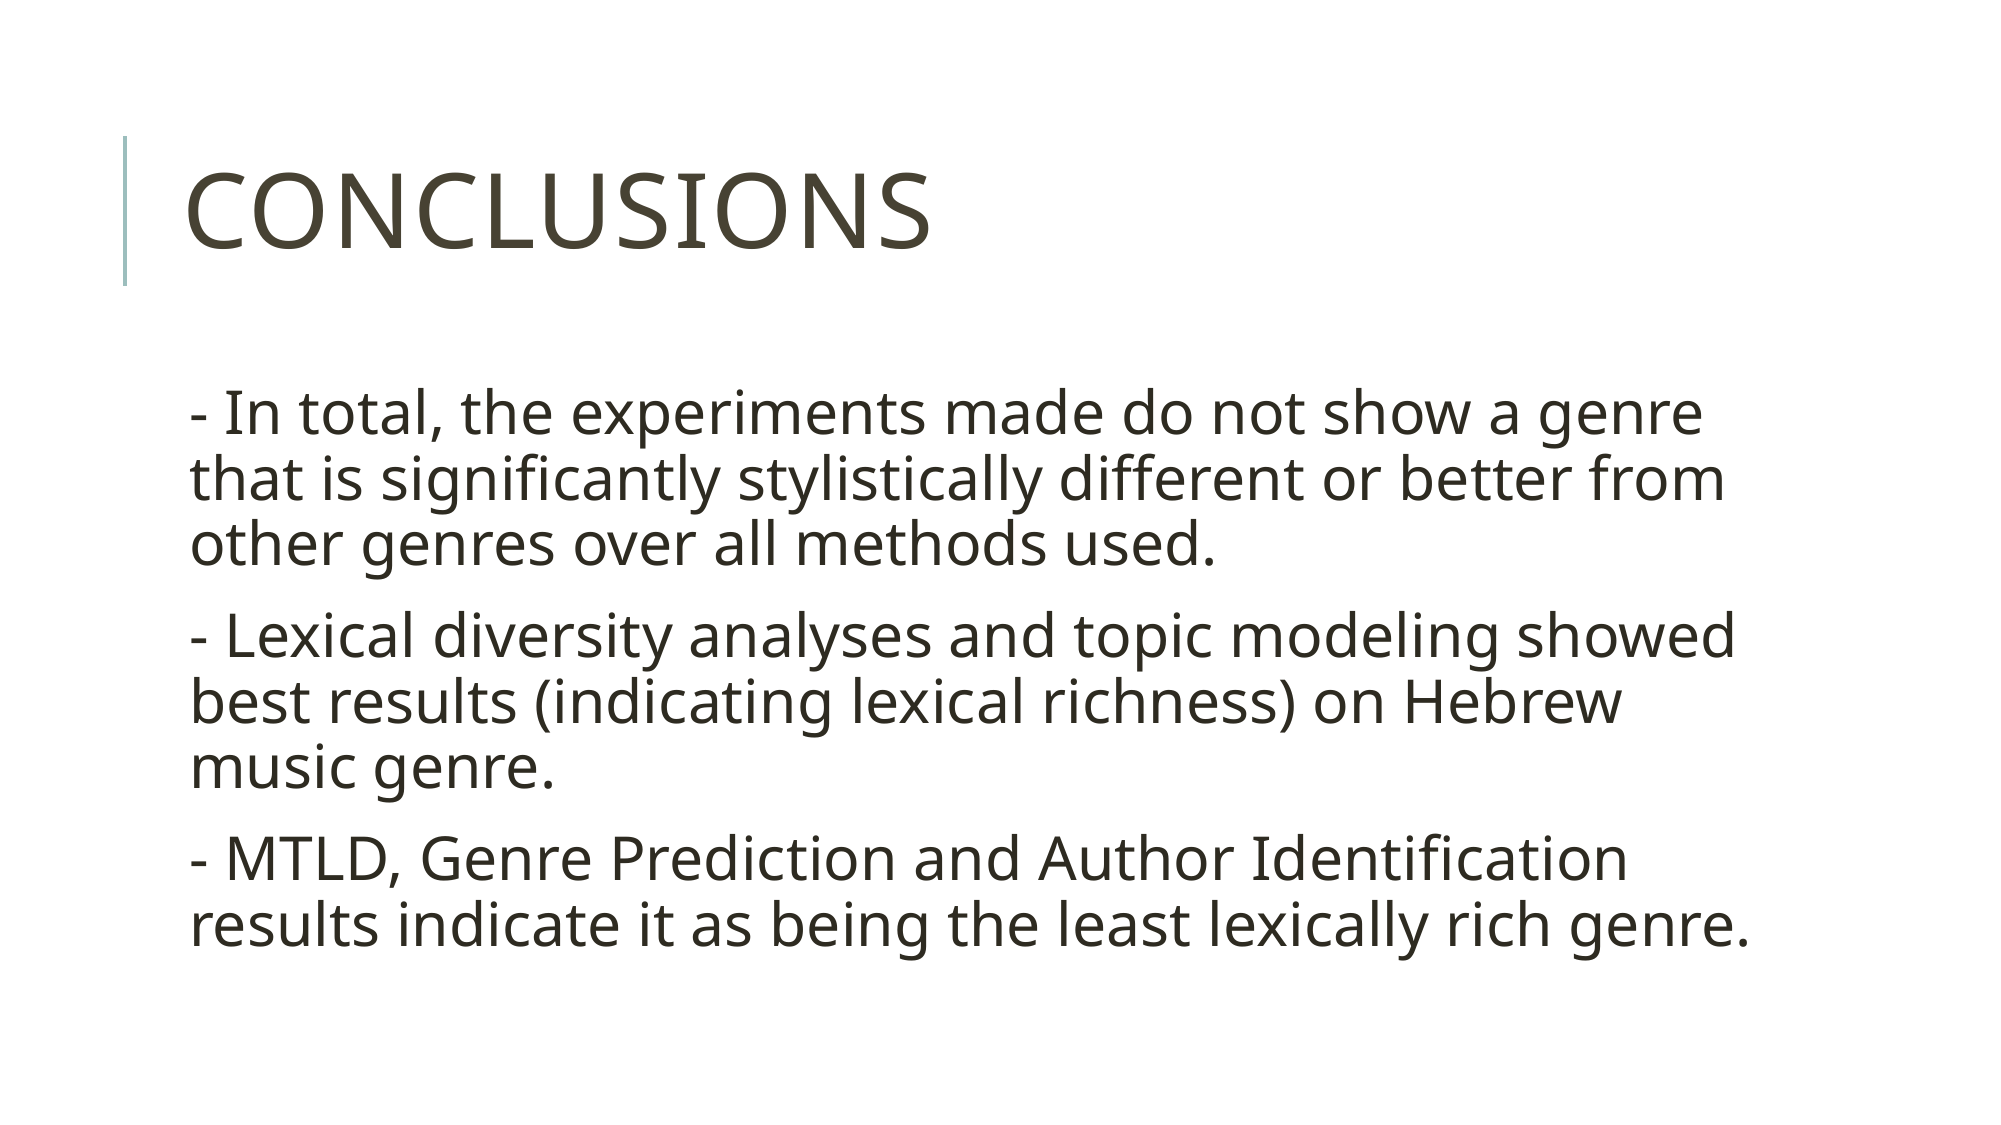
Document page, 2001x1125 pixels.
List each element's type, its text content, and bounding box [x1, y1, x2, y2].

title Conclusions [168, 96, 1763, 342]
list - In total, the experiments made do not show a genre that is significantly stylistically different or better from other genres over all methods used. - Lexical diversity analyses and topic modeling showed best results (indicating lexical richness) on Hebrew music genre. - MTLD, Genre Prediction and Author Identification results indicate it as being the least lexically rich genre. [168, 375, 1763, 1035]
